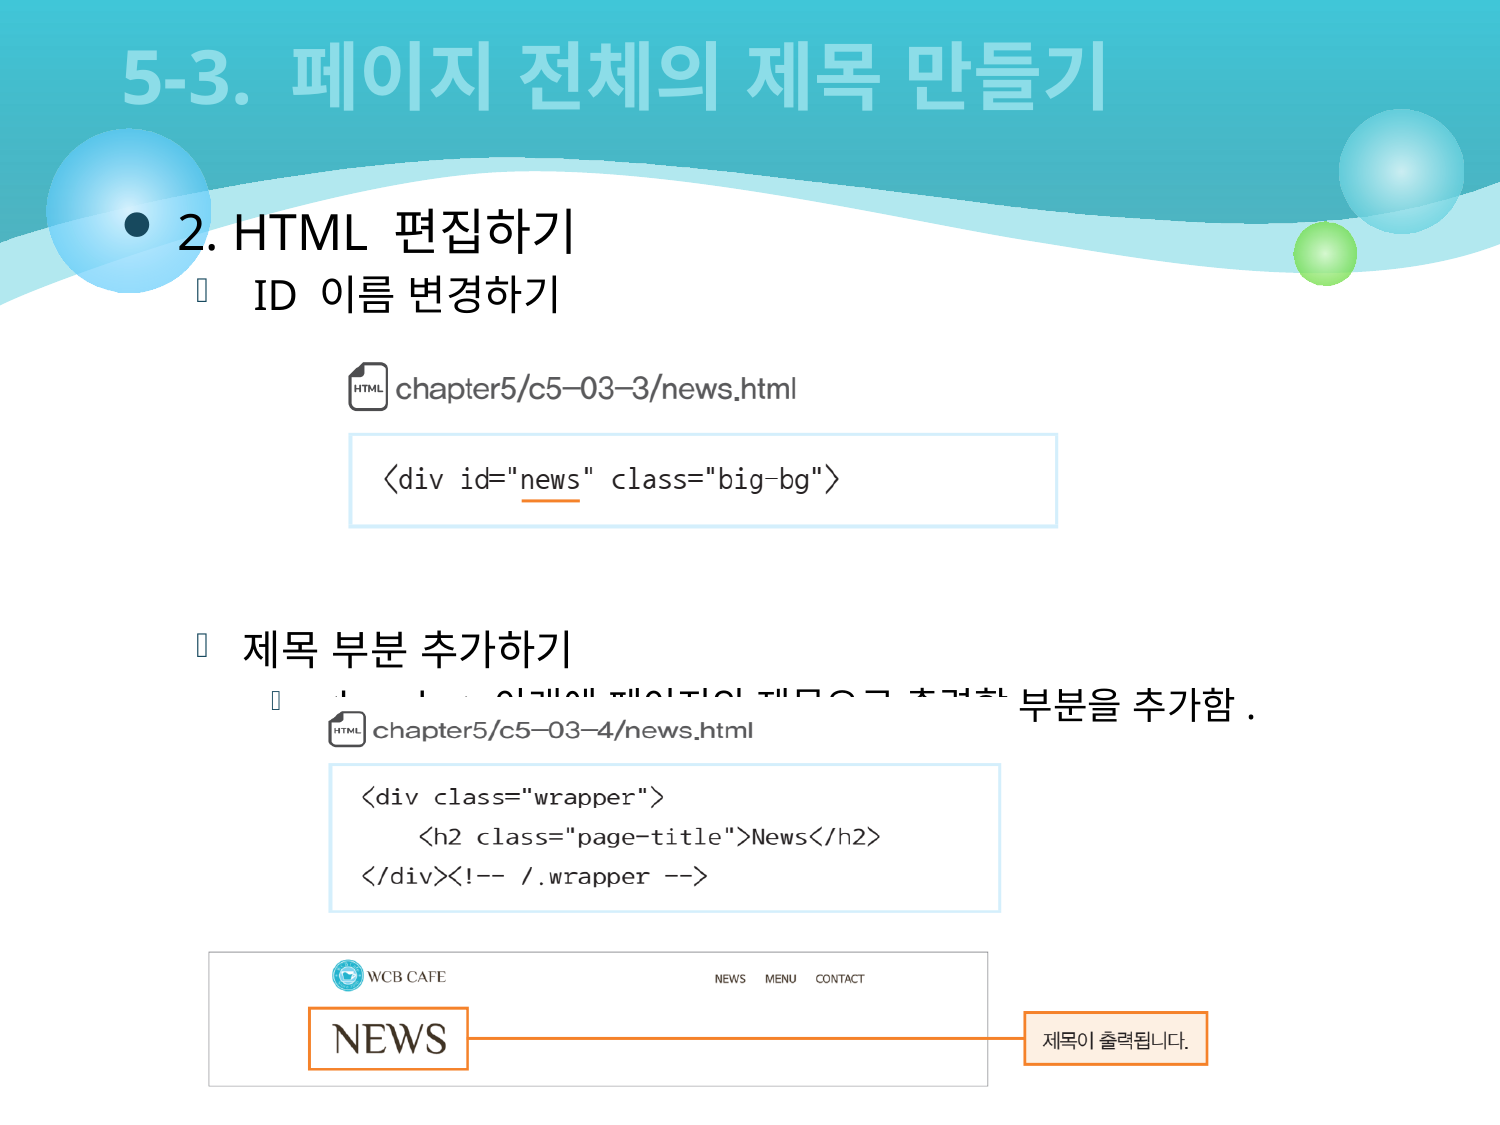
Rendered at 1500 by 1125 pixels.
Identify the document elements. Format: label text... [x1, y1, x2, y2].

picture [327, 345, 1077, 545]
text_box 5-3. 페이지 전체의 제목 만들기 [105, 9, 1456, 139]
list 2. HTML 편집하기 ID 이름 변경하기 제목 부분 추가하기 <header>아래에 페이지의 제목으로 출력할 부분을 추가함. [106, 192, 1396, 1019]
picture [191, 940, 1220, 1098]
picture [306, 696, 1019, 922]
